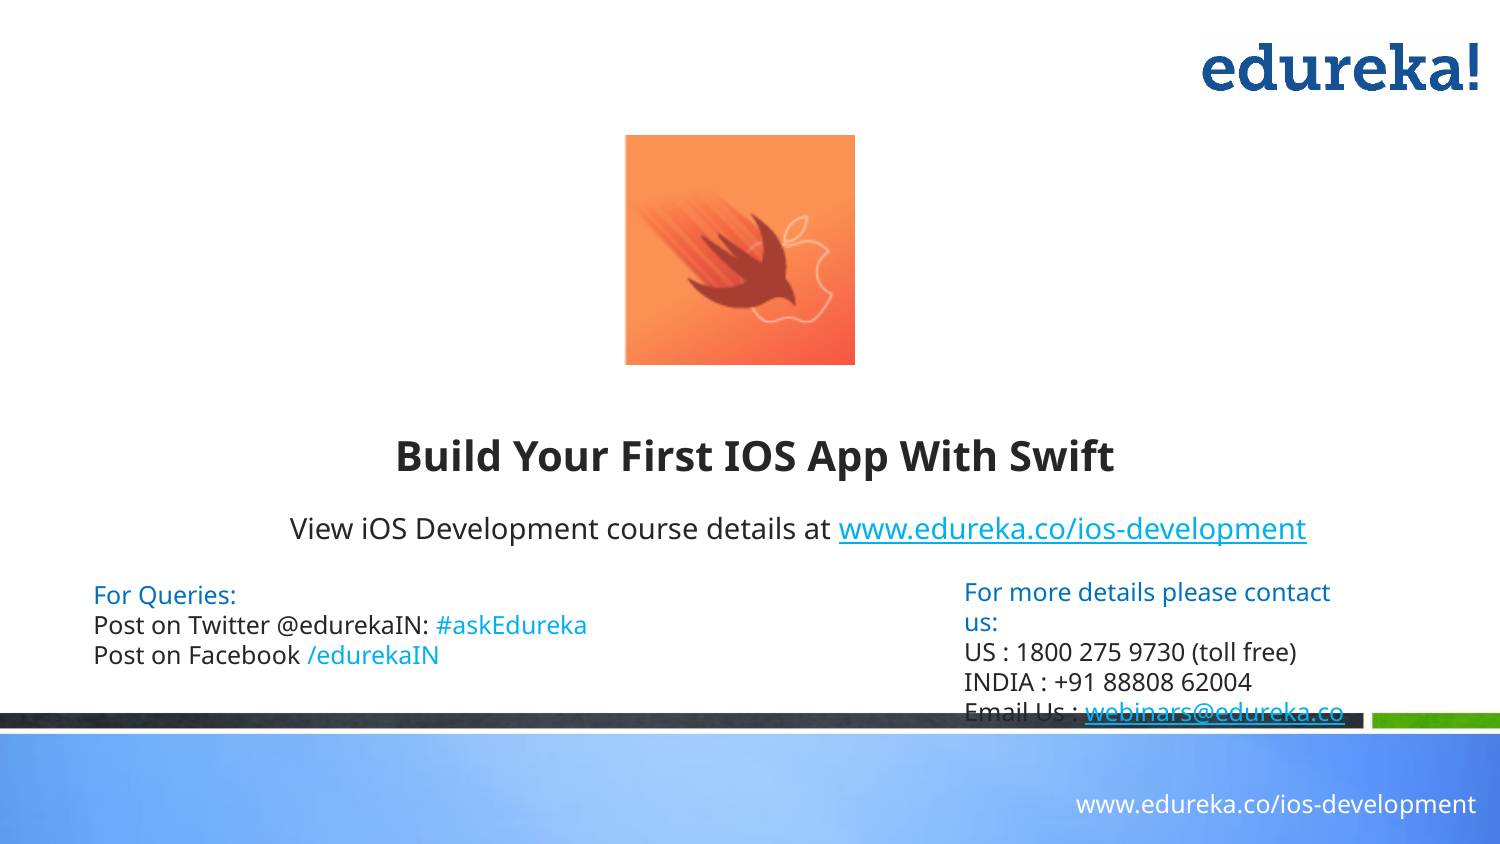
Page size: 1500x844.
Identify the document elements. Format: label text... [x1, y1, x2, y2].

text_box View iOS Development course details at www.edureka.co/ios-development [217, 502, 1379, 558]
picture [0, 0, 1500, 844]
text_box For more details please contact us: US : 1800 275 9730 (toll free) INDIA : +91 88808 62004 Email Us : webinars@edureka.co [949, 568, 1379, 738]
text_box Build Your First IOS App With Swift [82, 422, 1428, 488]
text_box For Queries: Post on Twitter @edurekaIN: #askEdureka Post on Facebook /edurekaIN [78, 572, 904, 677]
